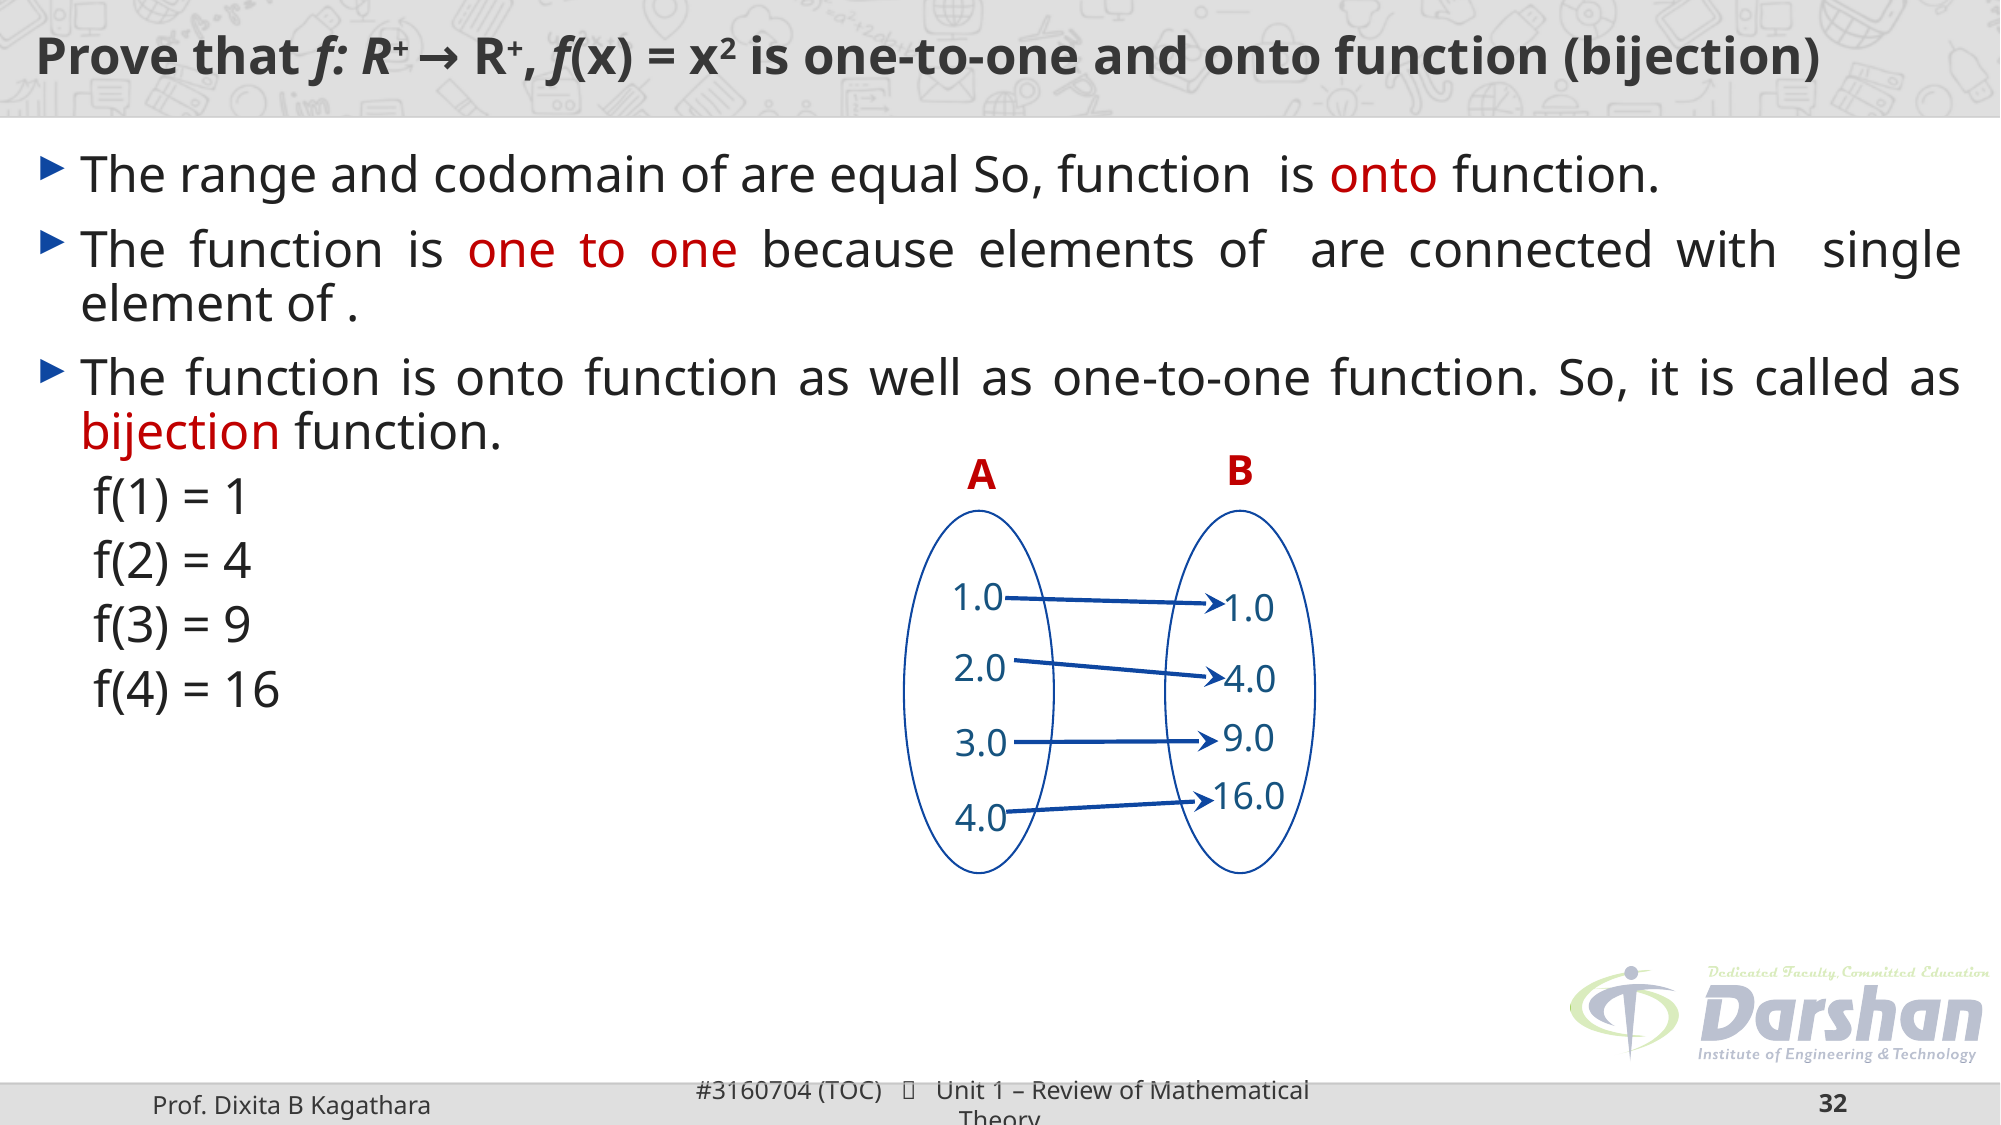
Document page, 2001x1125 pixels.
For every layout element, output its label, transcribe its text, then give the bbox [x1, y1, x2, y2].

text_box 3.0 [949, 709, 1014, 773]
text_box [1014, 660, 1226, 679]
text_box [1005, 597, 1226, 604]
text_box A [949, 441, 1014, 505]
text_box 1.0 [946, 563, 1010, 627]
text_box 16.0 [1209, 762, 1288, 826]
text_box [1165, 509, 1317, 875]
text_box B [1208, 437, 1272, 501]
text_box 2.0 [948, 635, 1012, 699]
text_box 4.0 [1219, 647, 1281, 705]
text_box 9.0 [1217, 705, 1281, 762]
text_box 1.0 [1217, 574, 1281, 638]
text_box 4.0 [949, 784, 1014, 848]
title Prove that f: R+ → R+, f(x) = x2 is one-to-one and onto function (bijection) [0, 0, 2000, 117]
text_box [1164, 679, 1219, 741]
text_box Note: 5!=5*4! 6!=6*5! (K+1)!=(k+1)*k! [1570, 966, 1990, 1063]
text_box [902, 509, 1055, 875]
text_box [1006, 800, 1215, 812]
